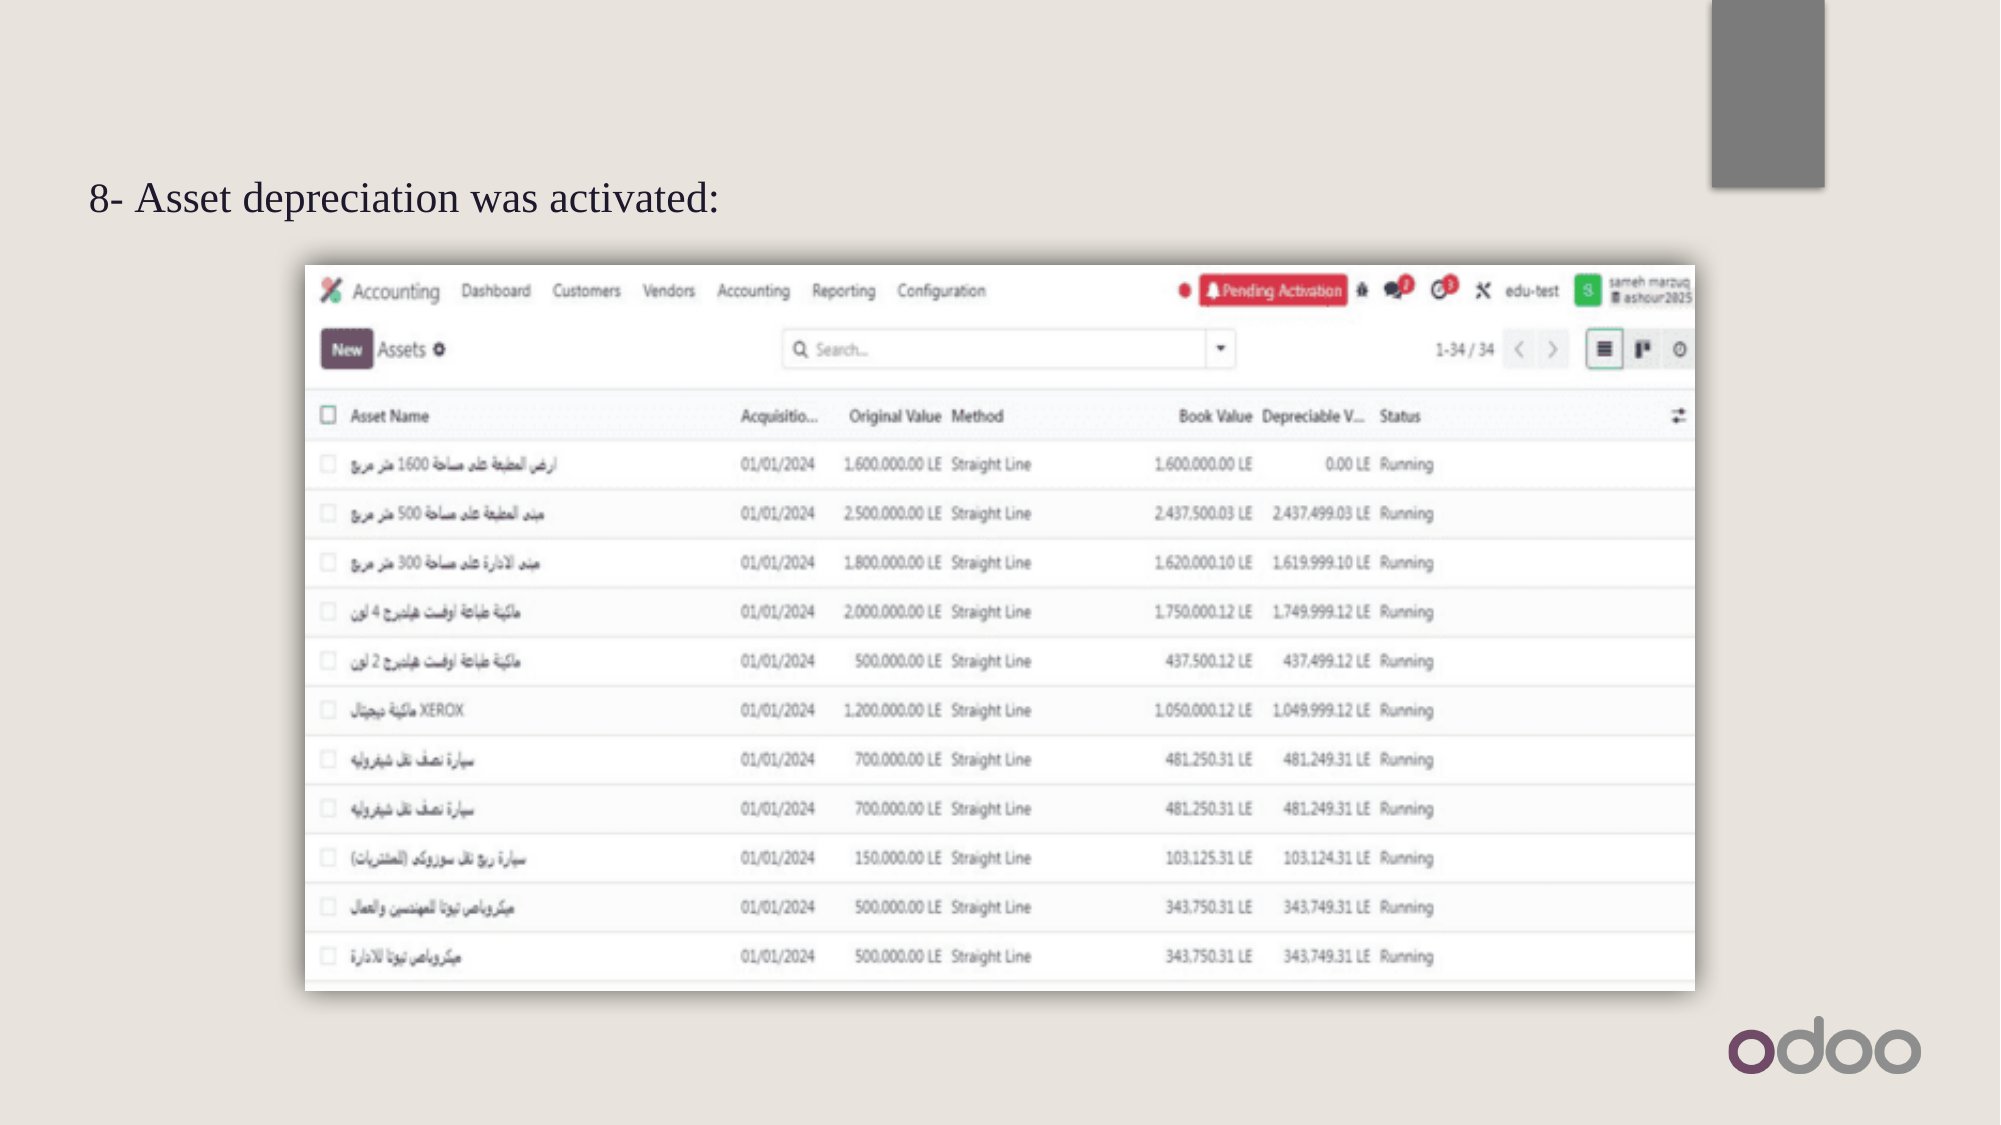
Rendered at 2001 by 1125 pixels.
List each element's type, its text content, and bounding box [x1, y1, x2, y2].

picture [305, 264, 1695, 991]
picture [1728, 1016, 1921, 1074]
text_box 8- Asset depreciation was activated: [73, 134, 837, 260]
